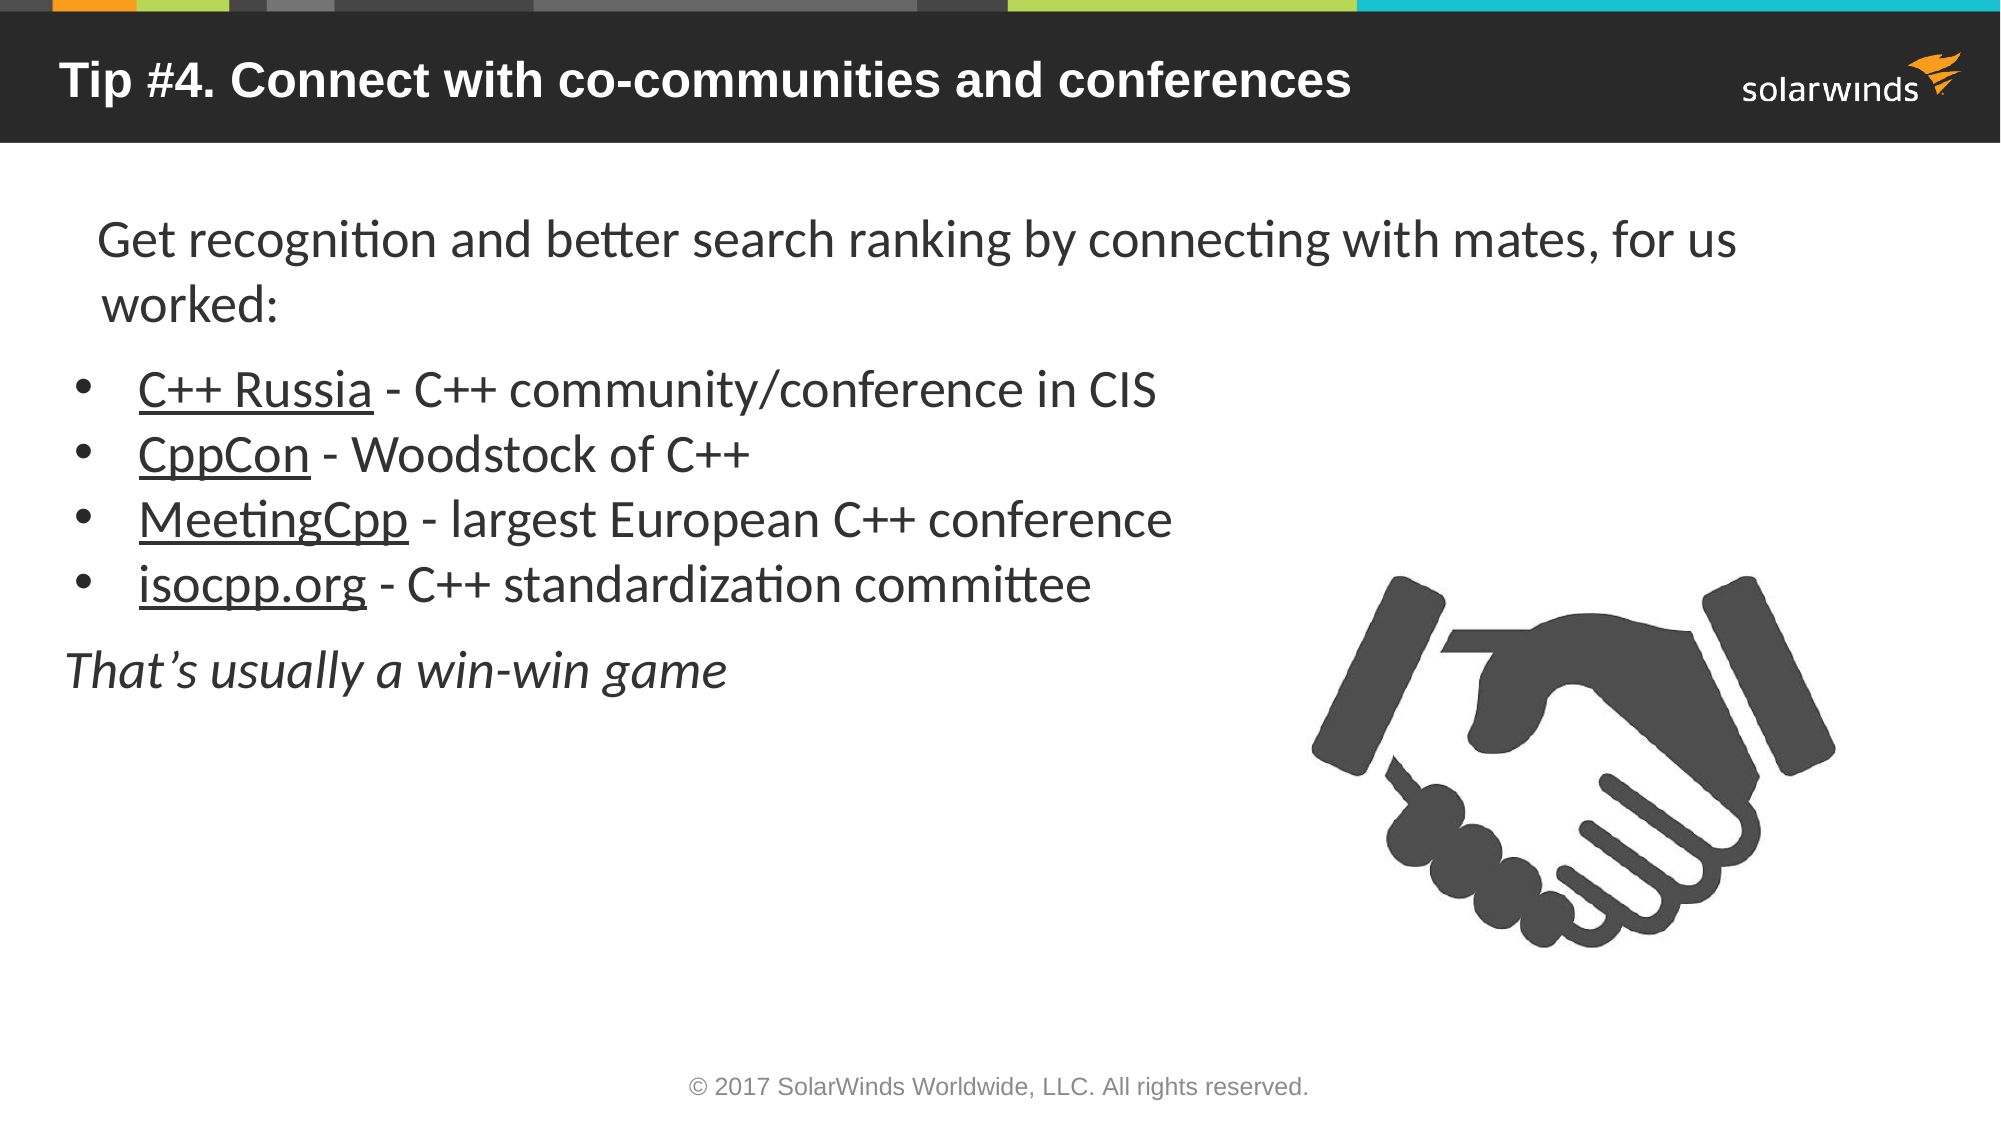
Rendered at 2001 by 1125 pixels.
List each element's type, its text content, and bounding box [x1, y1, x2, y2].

picture [0, 0, 2001, 1125]
title Tip #4. Connect with co-communities and conferences [43, 39, 1662, 124]
list Get recognition and better search ranking by connecting with mates, for us worked: C++ Russia - C++ community/conference in CIS CppCon - Woodstock of C++ MeetingCpp - largest European C++ conference isocpp.org - C++ standardization committee That’s usually a win-win game [48, 187, 1935, 672]
